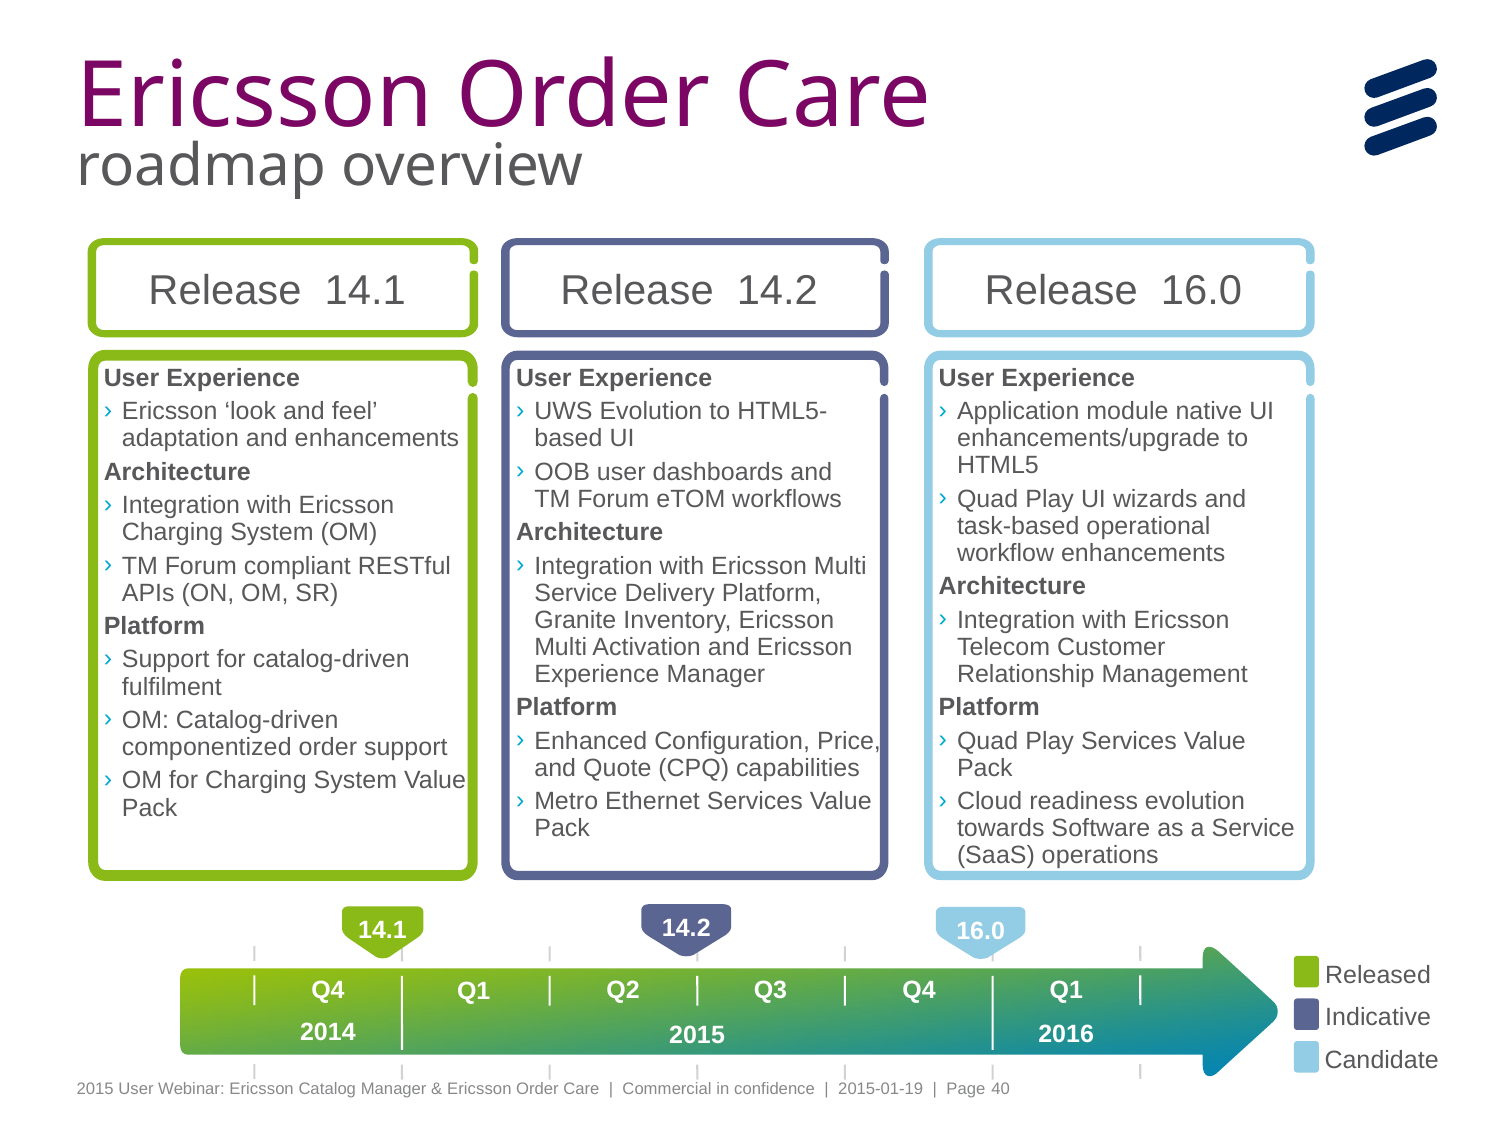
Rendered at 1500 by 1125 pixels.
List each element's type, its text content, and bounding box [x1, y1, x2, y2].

text_box Release 16.0 [924, 238, 1315, 338]
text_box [179, 903, 1278, 1080]
text_box User Experience Application module native UI enhancements/upgrade to HTML5 Quad Play UI wizards and task-based operational workflow enhancements Architecture Integration with Ericsson Telecom Customer Relationship Management Platform Quad Play Services Value Pack Cloud readiness evolution towards Software as a Service (SaaS) operations [924, 350, 1315, 881]
text_box Release 14.1 [87, 238, 479, 338]
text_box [1293, 950, 1456, 1083]
text_box User Experience Ericsson ‘look and feel’ adaptation and enhancements Architecture Integration with Ericsson Charging System (OM) TM Forum compliant RESTful APIs (ON, OM, SR) Platform Support for catalog-driven fulfilment OM: Catalog-driven componentized order support OM for Charging System Value Pack [88, 350, 477, 881]
text_box User Experience UWS Evolution to HTML5-based UI OOB user dashboards and TM Forum eTOM workflows Architecture Integration with Ericsson Multi Service Delivery Platform, Granite Inventory, Ericsson Multi Activation and Ericsson Experience Manager Platform Enhanced Configuration, Price, and Quote (CPQ) capabilities Metro Ethernet Services Value Pack [501, 350, 889, 881]
title Ericsson Order Care roadmap overview [64, 39, 1294, 218]
text_box [65, 325, 462, 842]
text_box Release 14.2 [501, 238, 889, 338]
